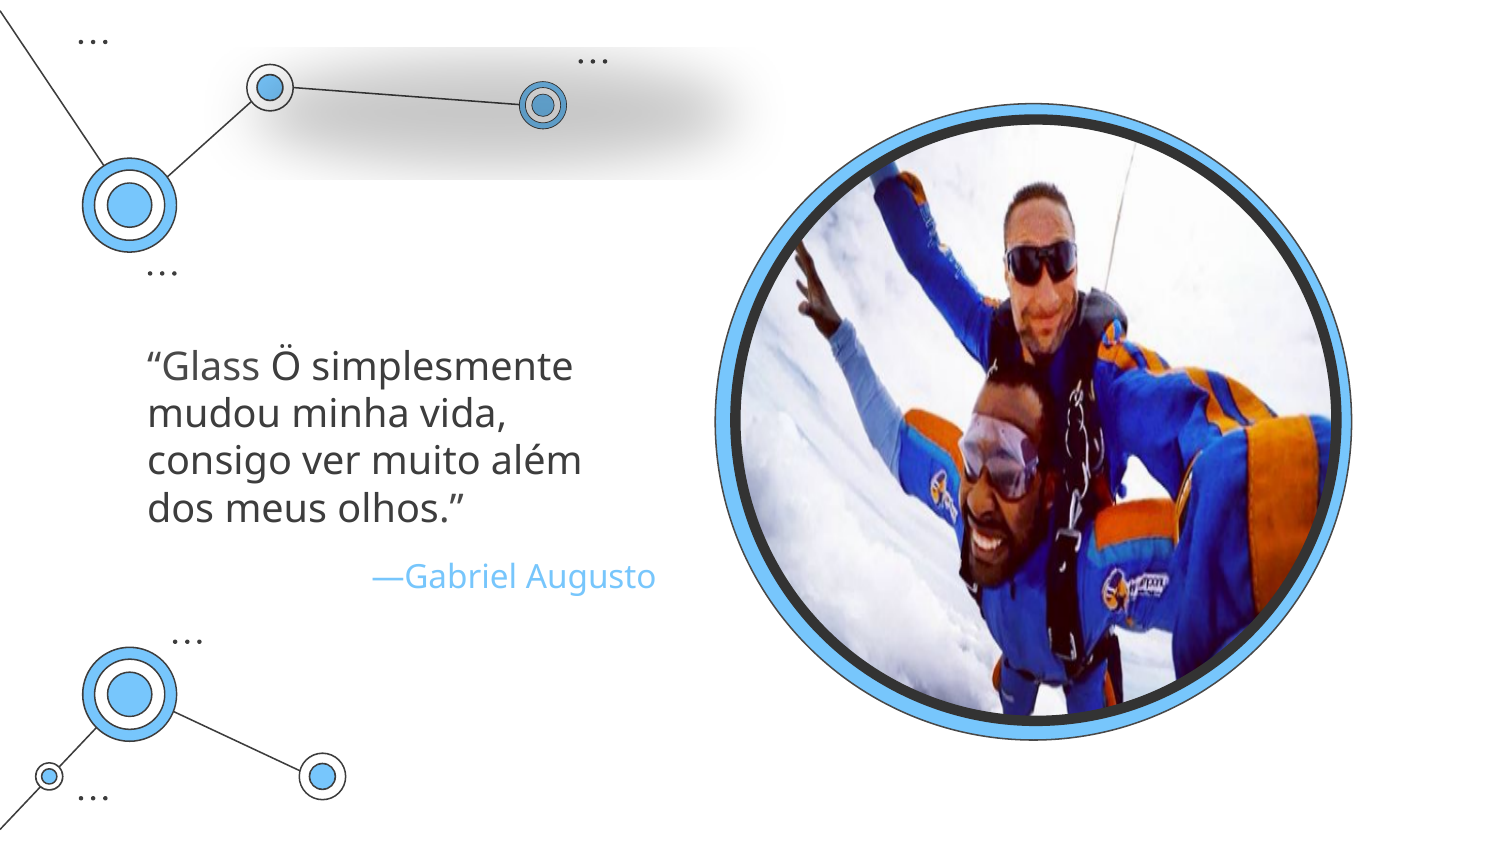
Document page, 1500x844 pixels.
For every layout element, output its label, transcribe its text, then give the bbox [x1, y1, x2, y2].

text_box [714, 103, 1352, 741]
subtitle “Glass Ö simplesmente mudou minha vida, consigo ver muito além dos meus olhos.” [131, 325, 672, 551]
title —Gabriel Augusto [131, 551, 672, 611]
picture [735, 119, 1337, 722]
